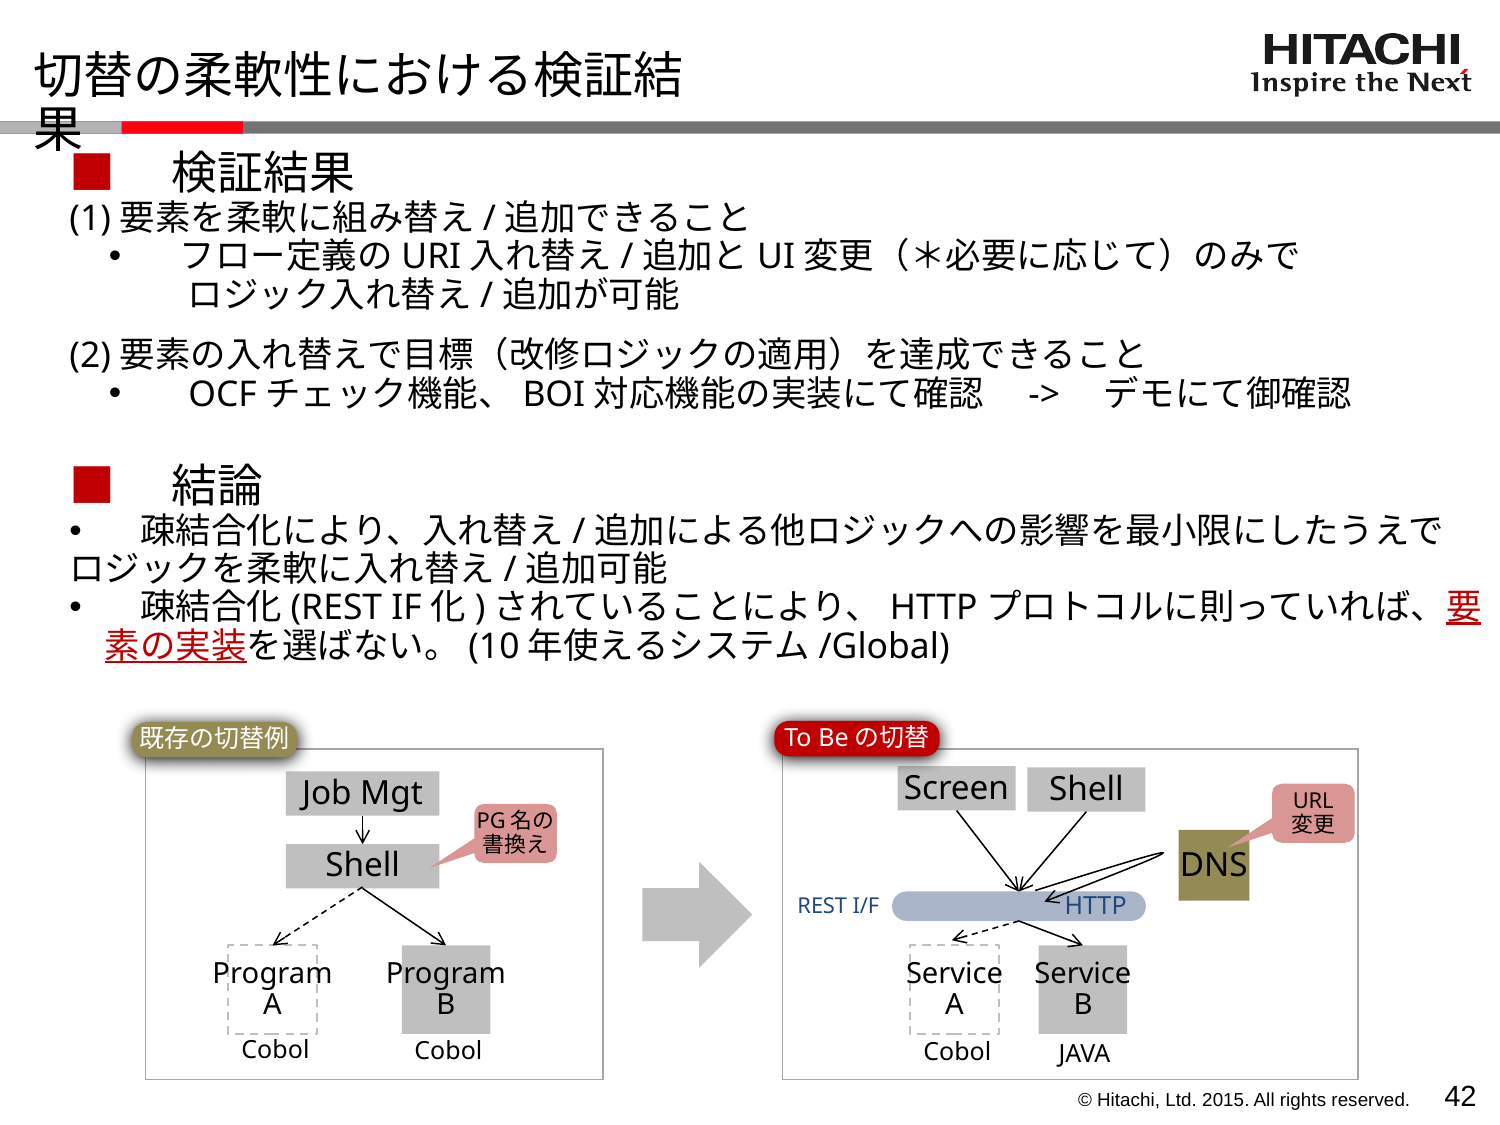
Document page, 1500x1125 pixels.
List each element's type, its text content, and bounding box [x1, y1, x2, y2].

text_box PG名の 書換え [429, 803, 557, 868]
text_box [782, 748, 1358, 1080]
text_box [1018, 920, 1084, 946]
text_box [1042, 899, 1061, 904]
text_box 既存の切替例 [131, 722, 298, 758]
text_box URL 変更 [1227, 783, 1355, 848]
text_box JAVA [1025, 1016, 1144, 1094]
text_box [145, 748, 308, 771]
text_box To Beの切替 [774, 720, 940, 757]
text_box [1018, 811, 1087, 892]
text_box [956, 810, 1019, 892]
text_box Cobol [389, 1013, 508, 1091]
text_box Cobol [216, 1012, 335, 1090]
text_box ■ 検証結果 (1)要素を柔軟に組み替え/追加できること フロー定義のURI入れ替え/追加とUI変更（＊必要に応じて）のみで ロジック入れ替え/追加が可能 (2)要素の入れ替えで目標（改修ロジックの適用）を達成できること OCFチェック機能、BOI対応機能の実装にて確認 -> デモにて御確認 ■ 結論 疎結合化により、入れ替え/追加による他ロジックへの影響を最小限にしたうえで ロジックを柔軟に入れ替え/追加可能 疎結合化(REST IF化)されていることにより、HTTPプロトコルに則っていれば、要素の実装を選ばない。(10年使えるシステム/Global) [54, 143, 1500, 712]
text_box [365, 888, 447, 946]
text_box [1090, 852, 1164, 884]
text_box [951, 920, 1017, 941]
text_box [642, 861, 753, 968]
text_box Cobol [898, 1015, 1017, 1093]
slide_number 41 [1411, 1073, 1492, 1124]
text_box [272, 886, 363, 946]
text_box [145, 748, 604, 1080]
title 切替の柔軟性における検証結果 [18, 42, 730, 113]
